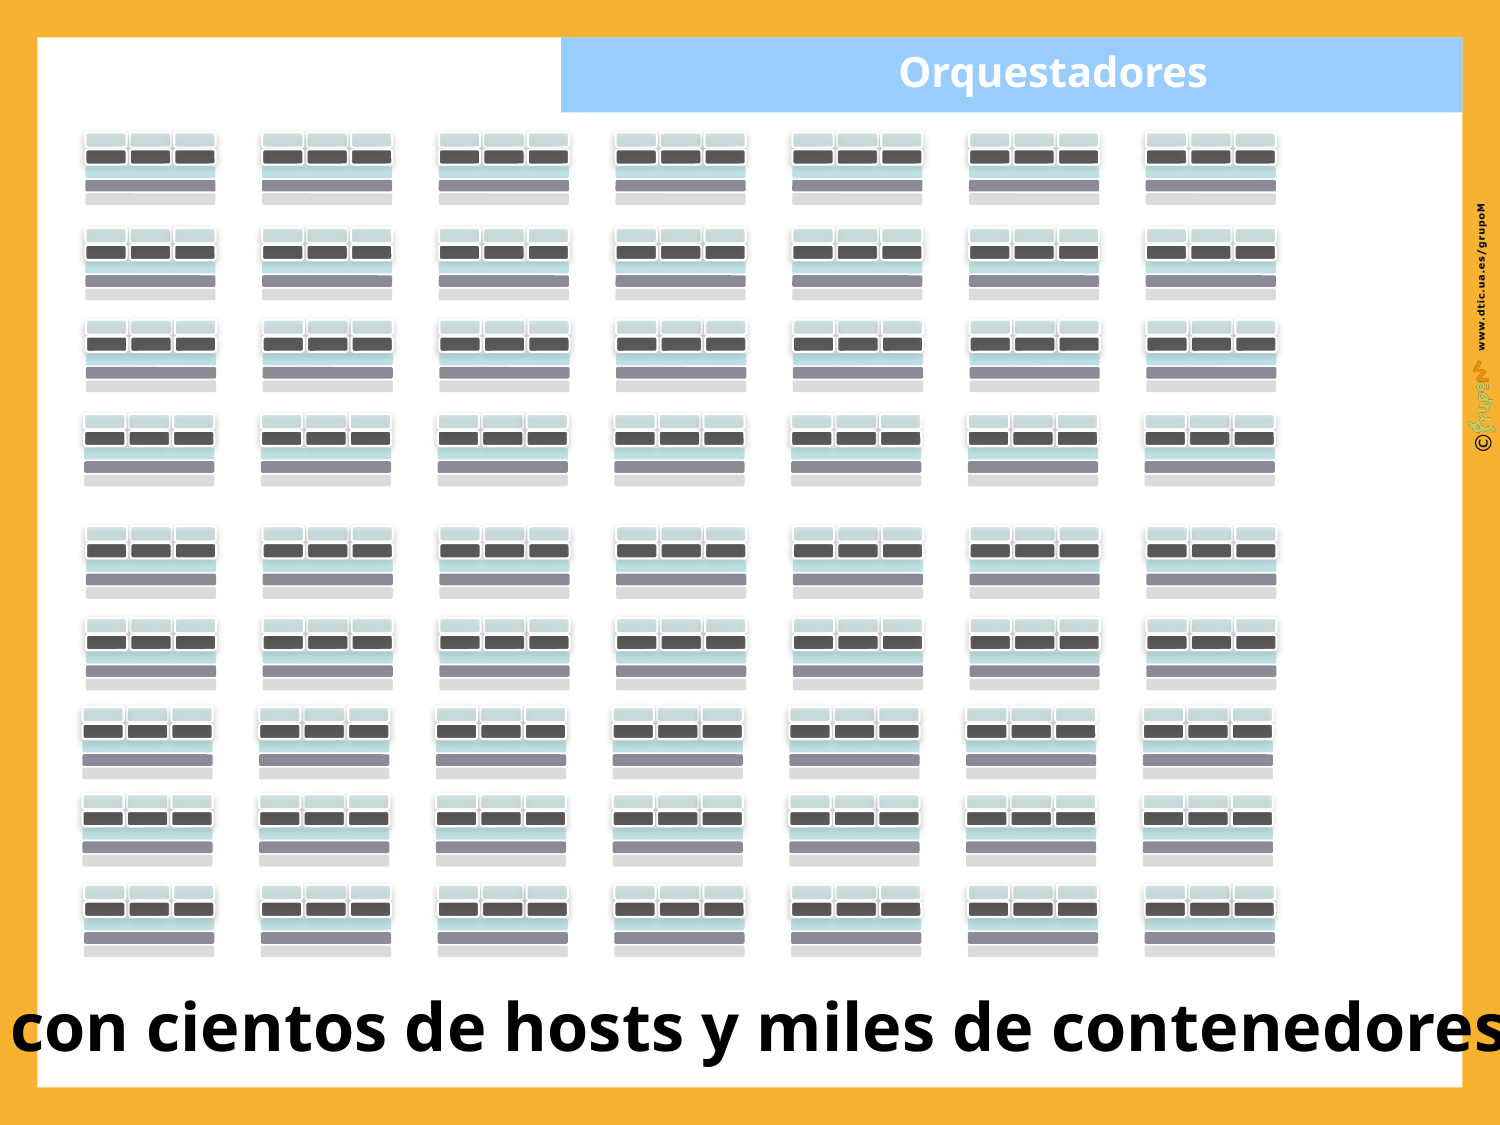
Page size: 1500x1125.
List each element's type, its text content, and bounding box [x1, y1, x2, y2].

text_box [85, 132, 1277, 206]
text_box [85, 525, 1277, 599]
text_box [85, 319, 1277, 393]
text_box Orquestadores [641, 38, 1466, 103]
picture [1468, 173, 1496, 461]
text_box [82, 793, 1274, 867]
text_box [83, 413, 1275, 487]
text_box Y con cientos de hosts y miles de contenedores? [0, 977, 1500, 1073]
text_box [83, 884, 1275, 958]
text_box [85, 227, 1277, 301]
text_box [85, 617, 1277, 691]
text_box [82, 706, 1274, 780]
